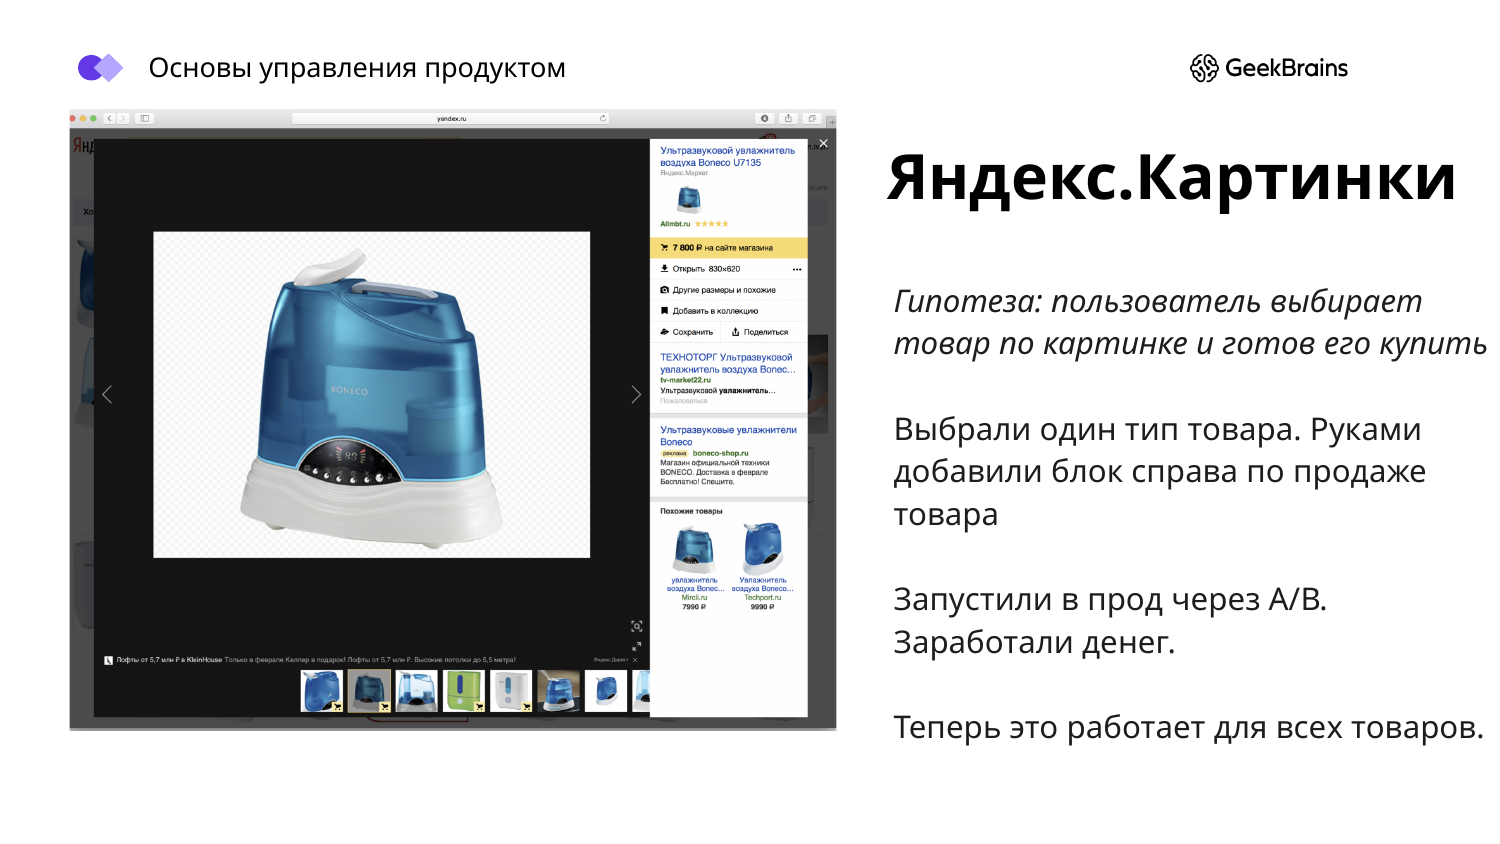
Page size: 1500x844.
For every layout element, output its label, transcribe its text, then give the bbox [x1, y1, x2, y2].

text_box Основы управления продуктом [141, 43, 1029, 81]
picture [1189, 53, 1348, 83]
picture [69, 109, 837, 731]
title Яндекс.Картинки [887, 136, 1500, 211]
text_box Гипотеза: пользователь выбирает товар по картинке и готов его купить Выбрали один тип товара. Руками добавили блок справа по продаже товара Запустили в прод через А/В. Заработали денег. Теперь это работает для всех товаров. [893, 274, 1490, 736]
text_box [93, 53, 124, 82]
text_box [78, 54, 102, 81]
